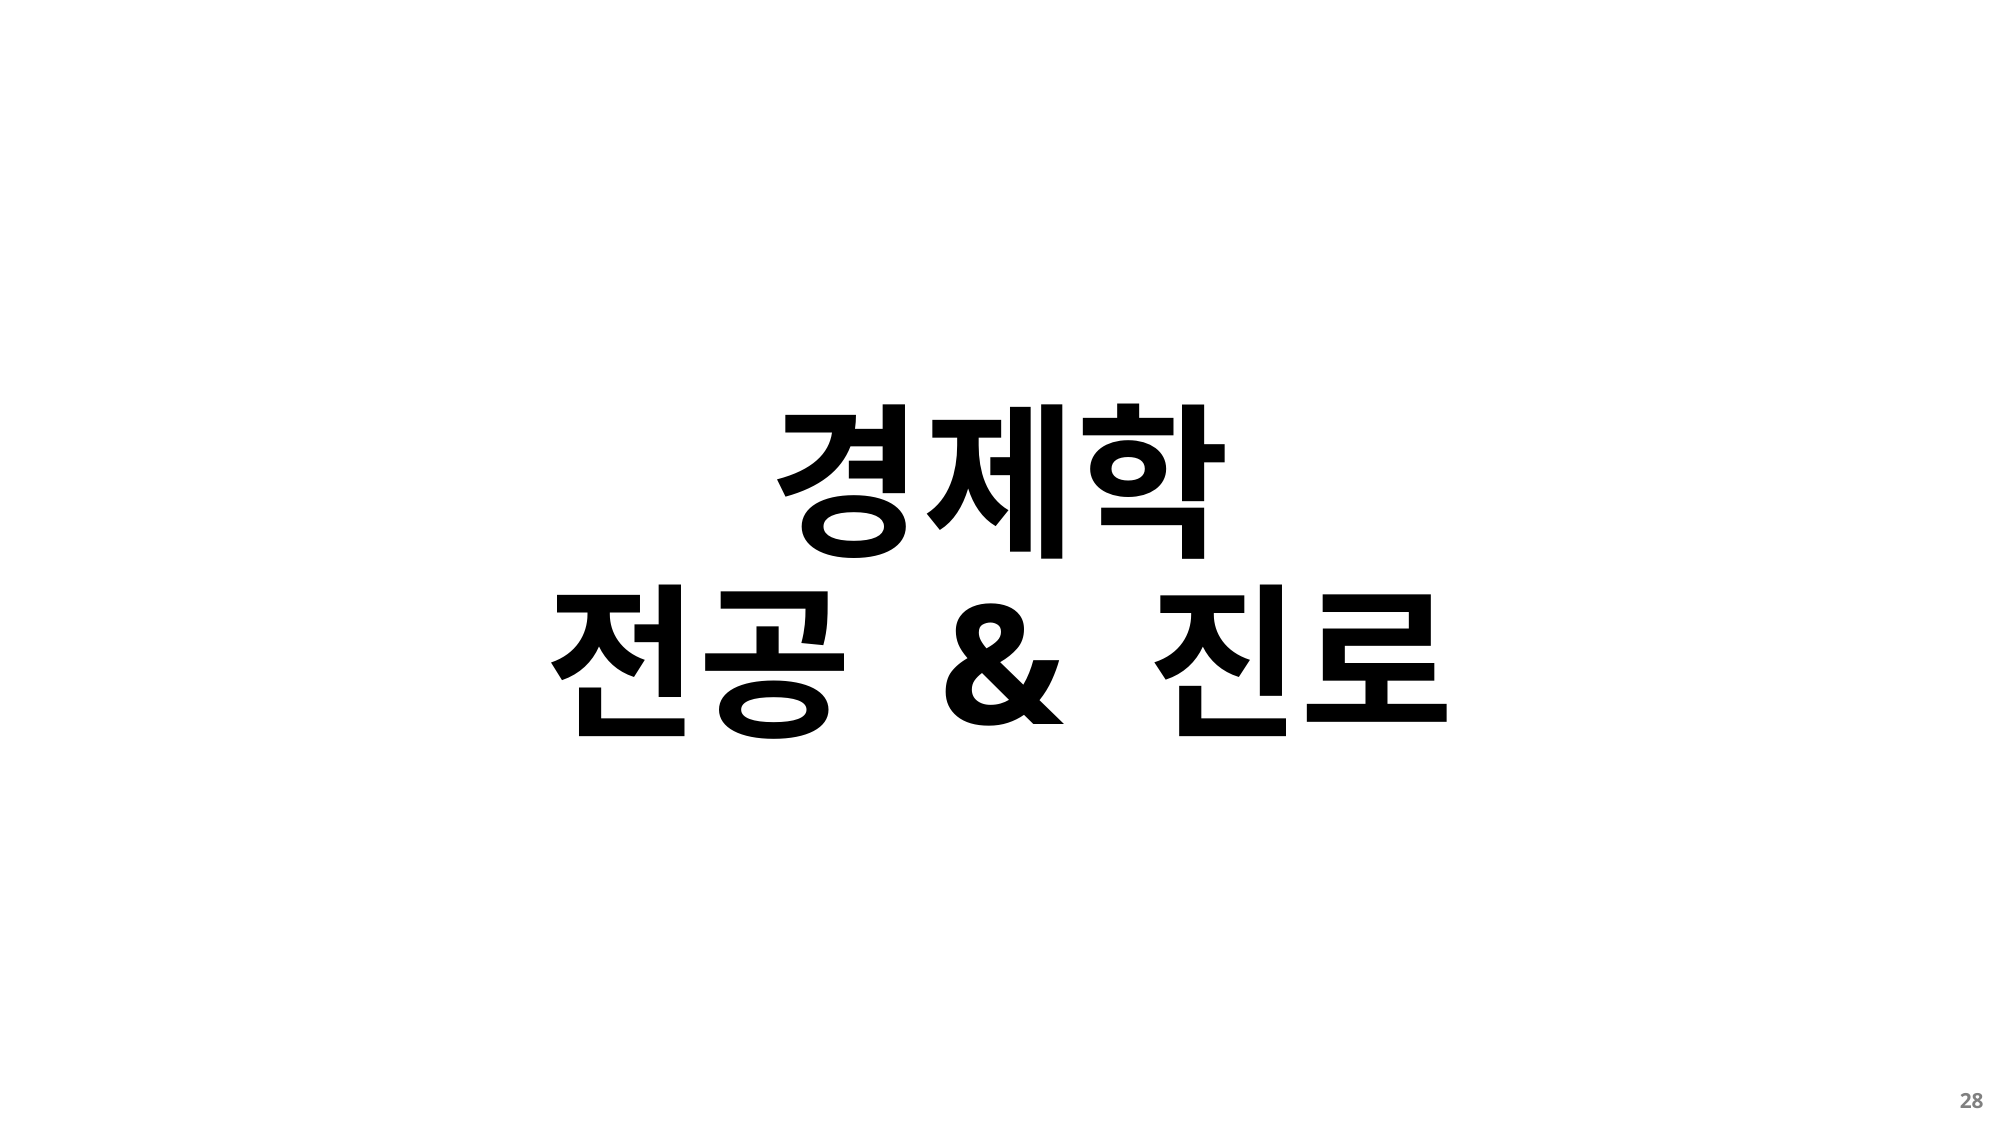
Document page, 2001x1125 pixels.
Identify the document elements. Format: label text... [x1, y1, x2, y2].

title 경제학 전공 & 진로 [281, 243, 1719, 917]
text_box 28 [1940, 1080, 1999, 1125]
